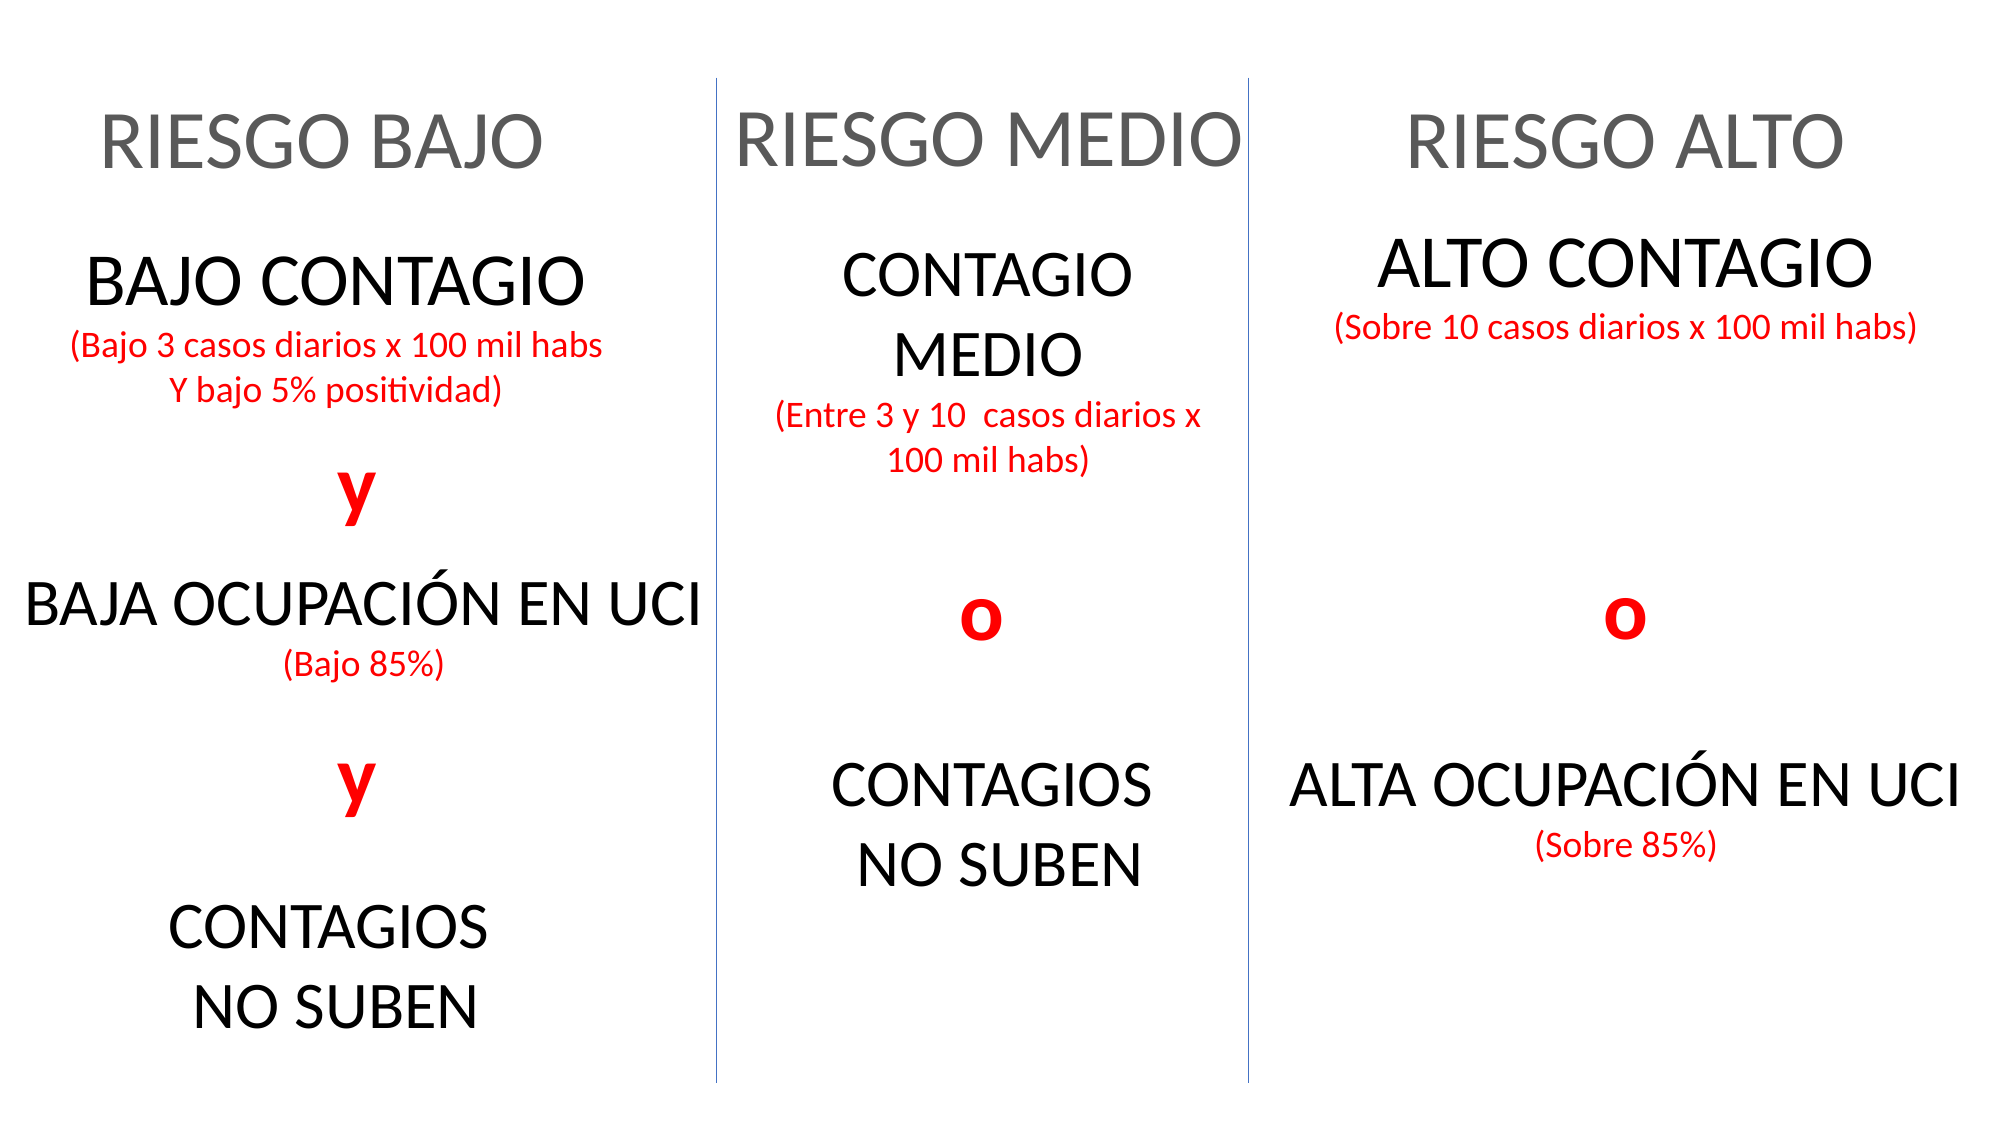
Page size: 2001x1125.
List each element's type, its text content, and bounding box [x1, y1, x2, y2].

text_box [1270, 205, 1982, 875]
text_box RIESGO MEDIO [719, 75, 1260, 191]
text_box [5, 222, 723, 1051]
text_box RIESGO ALTO [1390, 77, 1862, 193]
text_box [726, 222, 1250, 910]
text_box RIESGO BAJO [84, 77, 560, 193]
